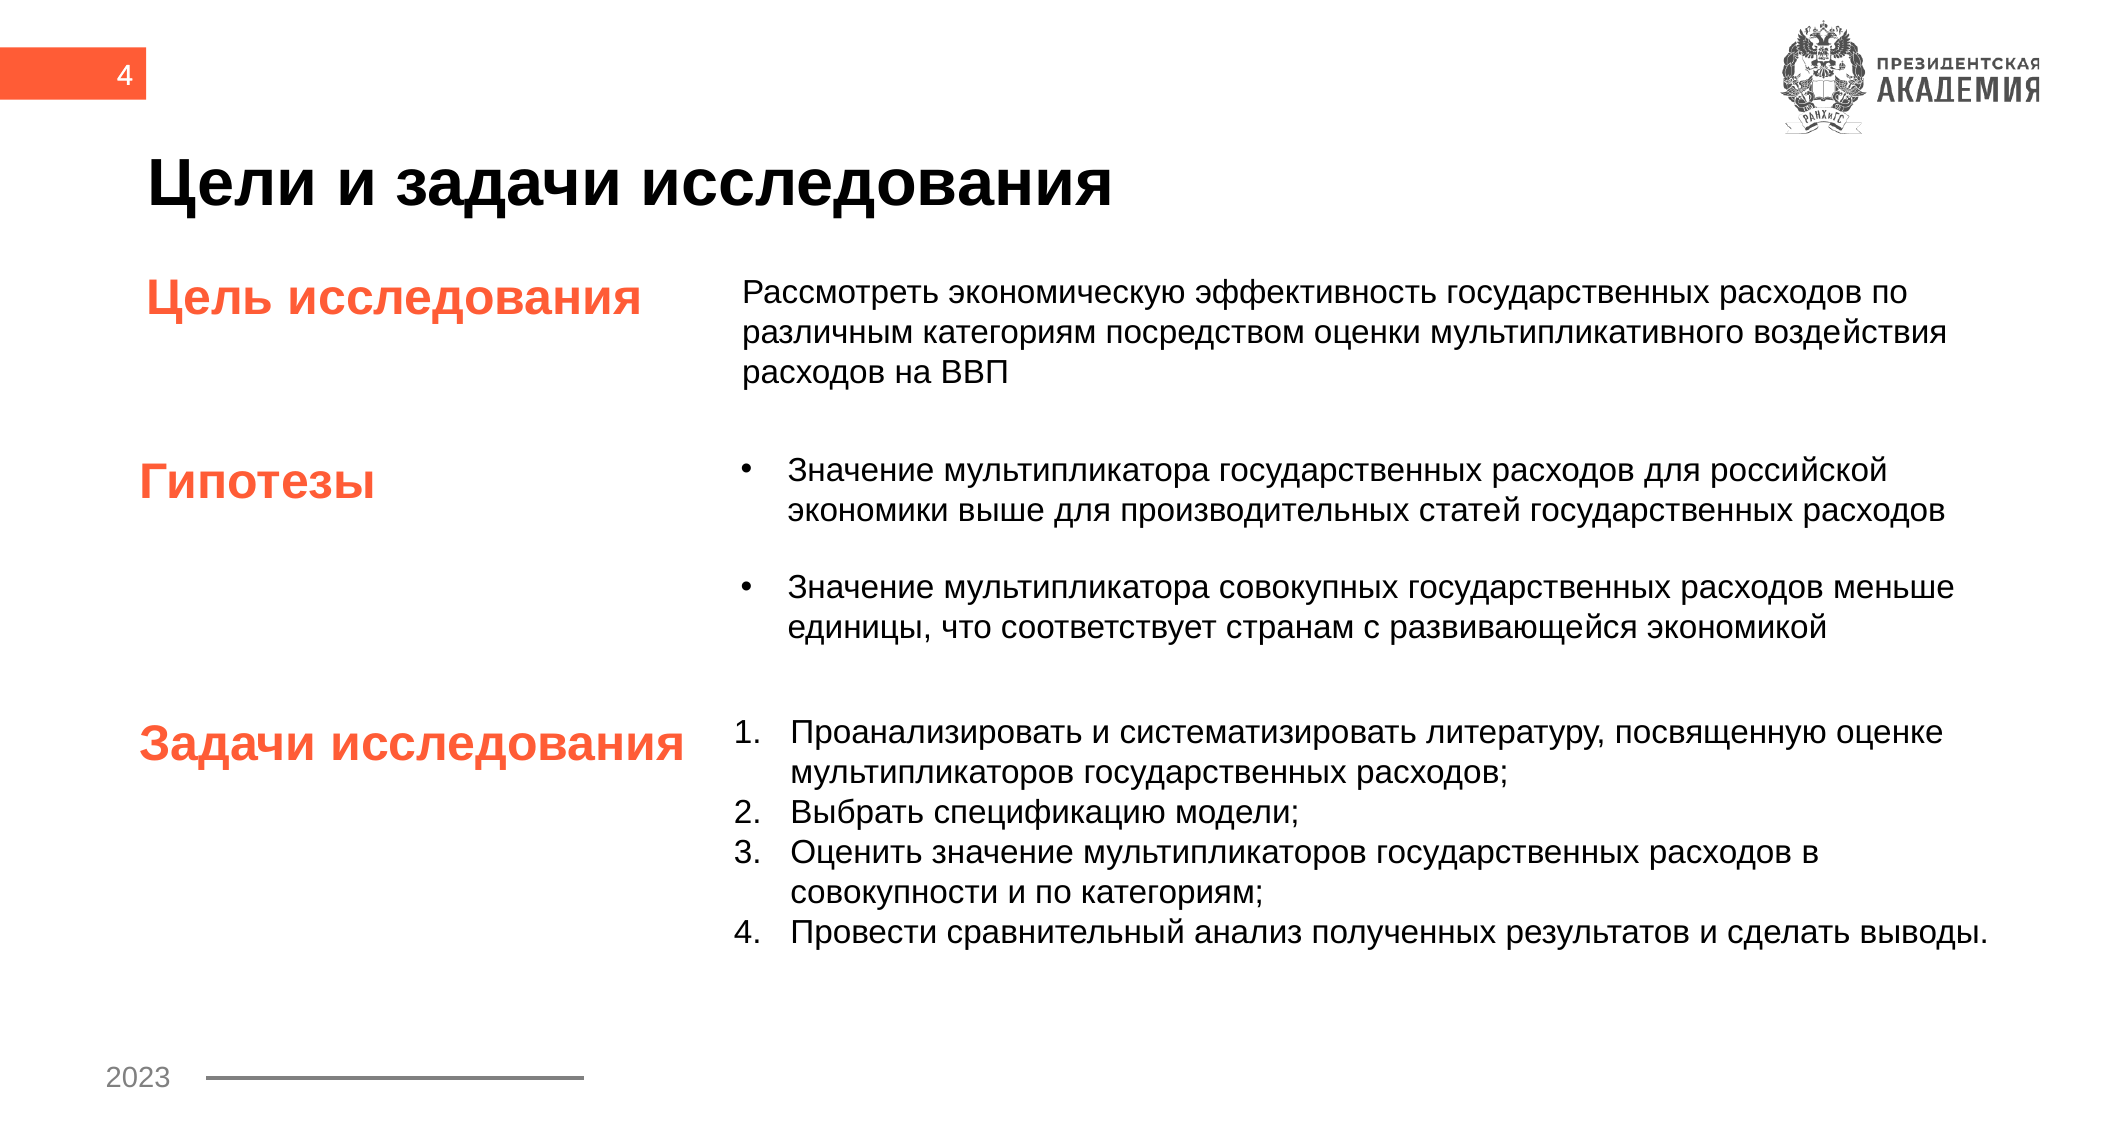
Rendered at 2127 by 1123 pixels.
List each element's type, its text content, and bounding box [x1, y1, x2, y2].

picture [1780, 20, 2040, 134]
list Цель исследования [146, 264, 741, 388]
text_box Значение мультипликатора государственных расходов для российской экономики выше для производительных статей государственных расходов Значение мультипликатора совокупных государственных расходов меньше единицы, что соответствует странам с развивающейся экономикой [740, 448, 2044, 605]
slide_number 4 [27, 43, 149, 104]
text_box Задачи исследования [139, 710, 734, 833]
text_box Рассмотреть экономическую эффективность государственных расходов по различным категориям посредством оценки мультипликативного воздействия расходов на ВВП [742, 270, 2045, 427]
text_box Гипотезы [139, 448, 734, 571]
text_box Проанализировать и систематизировать литературу, посвященную оценке мультипликаторов государственных расходов; Выбрать спецификацию модели; Оценить значение мультипликаторов государственных расходов в совокупности и по категориям; Провести сравнительный анализ полученных результатов и сделать выводы. [734, 710, 2037, 1123]
title Цели и задачи исследования [147, 147, 1719, 265]
